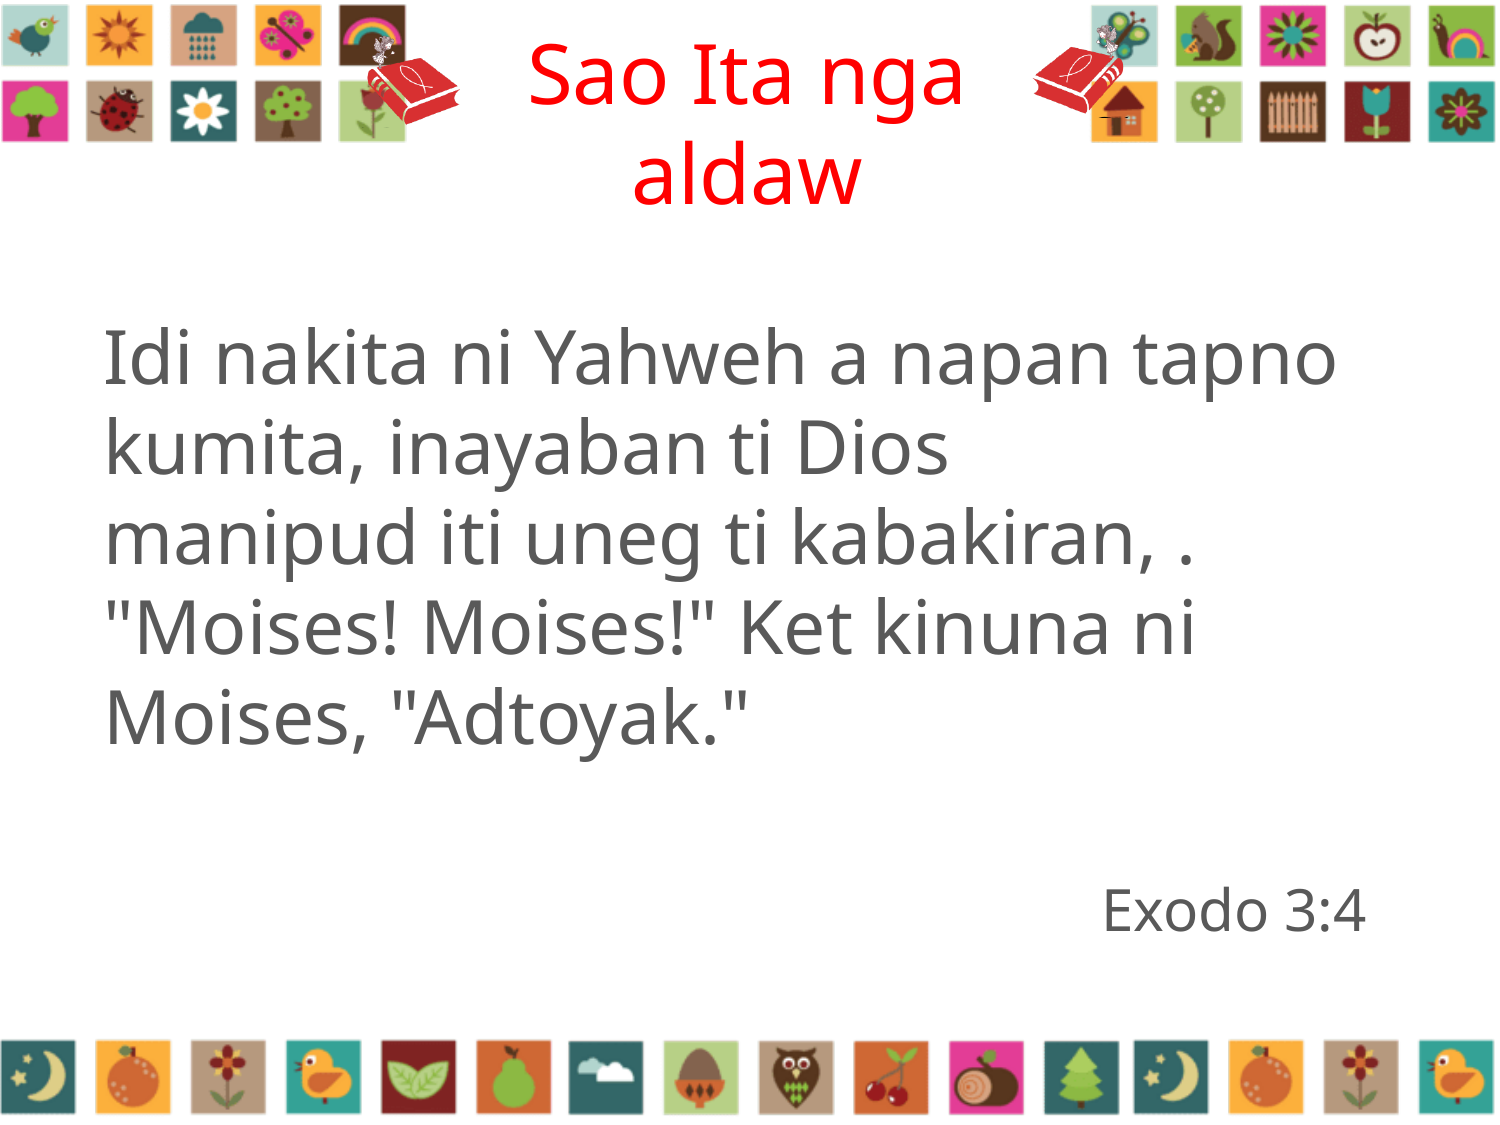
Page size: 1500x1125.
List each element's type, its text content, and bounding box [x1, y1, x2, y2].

picture [1001, 3, 1500, 150]
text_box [0, 1028, 1500, 1118]
text_box Exodo 3:4 [749, 865, 1382, 951]
picture [0, 3, 492, 150]
text_box Sao Ita nga aldaw [414, 13, 1080, 229]
text_box Idi nakita ni Yahweh a napan tapno kumita, inayaban ti Dios manipud iti uneg ti kabakiran, . "Moises! Moises!" Ket kinuna ni Moises, "Adtoyak." [88, 302, 1436, 858]
